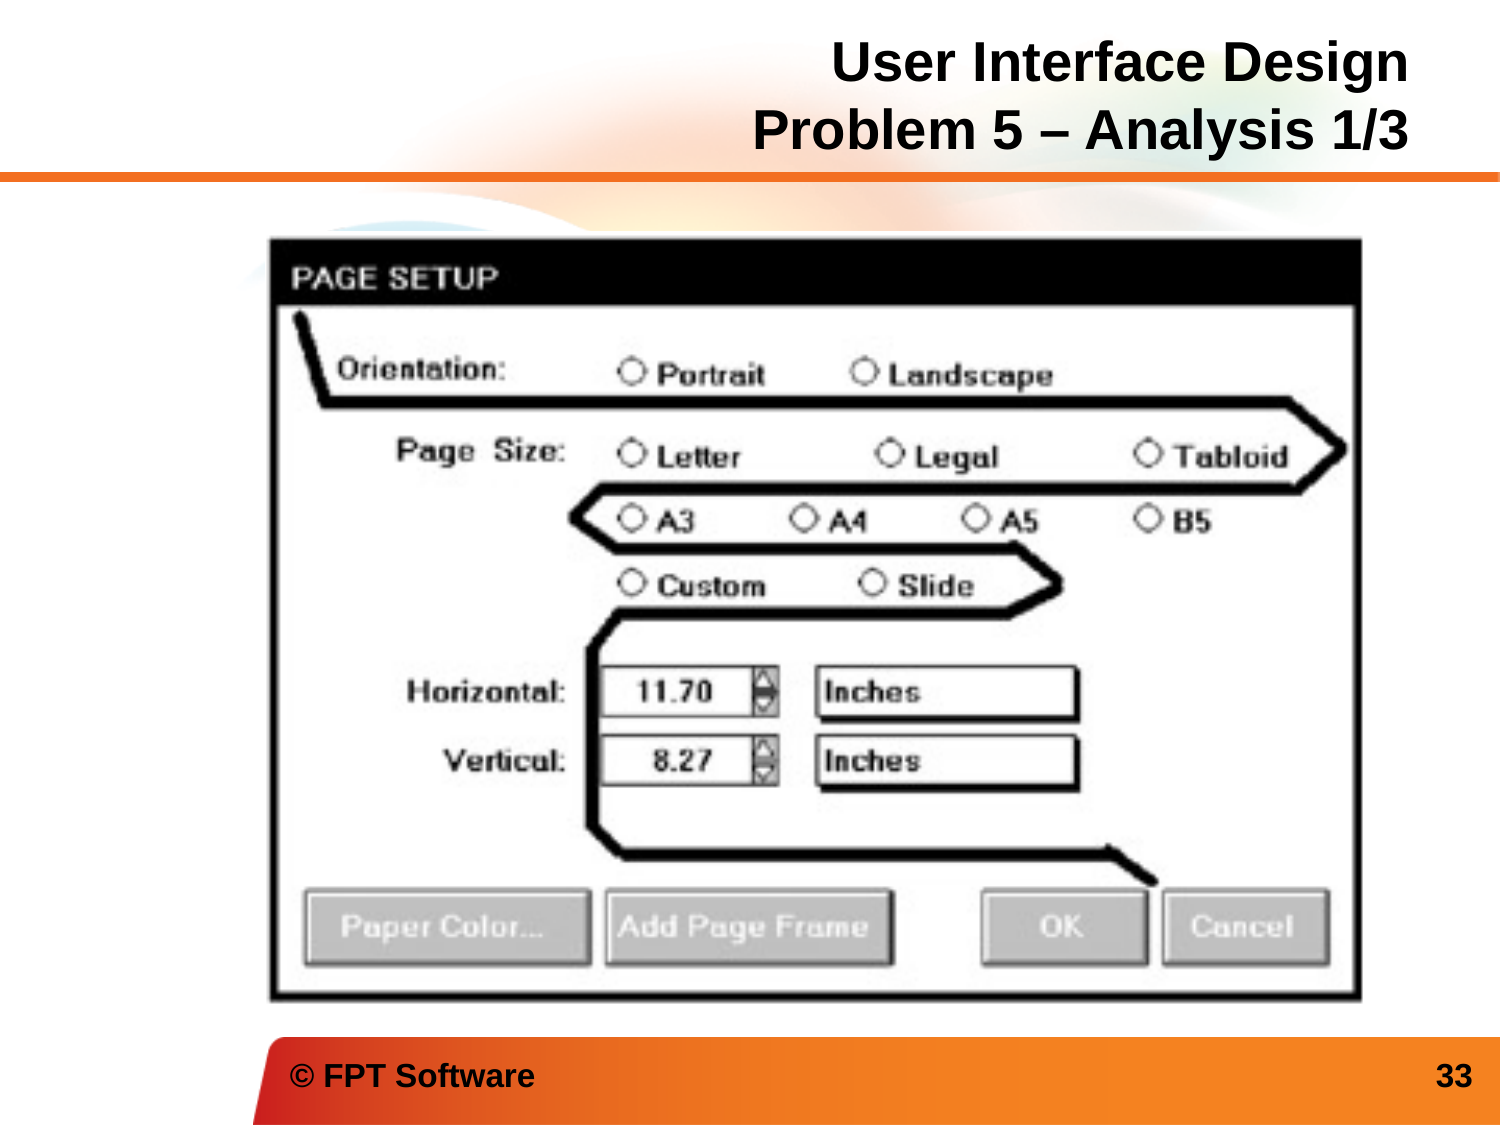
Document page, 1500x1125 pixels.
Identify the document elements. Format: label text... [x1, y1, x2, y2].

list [265, 231, 1366, 1007]
title User Interface Design Problem 5 – Analysis 1/3 [437, 24, 1425, 161]
picture [253, 1037, 1500, 1125]
picture [0, 0, 1500, 486]
